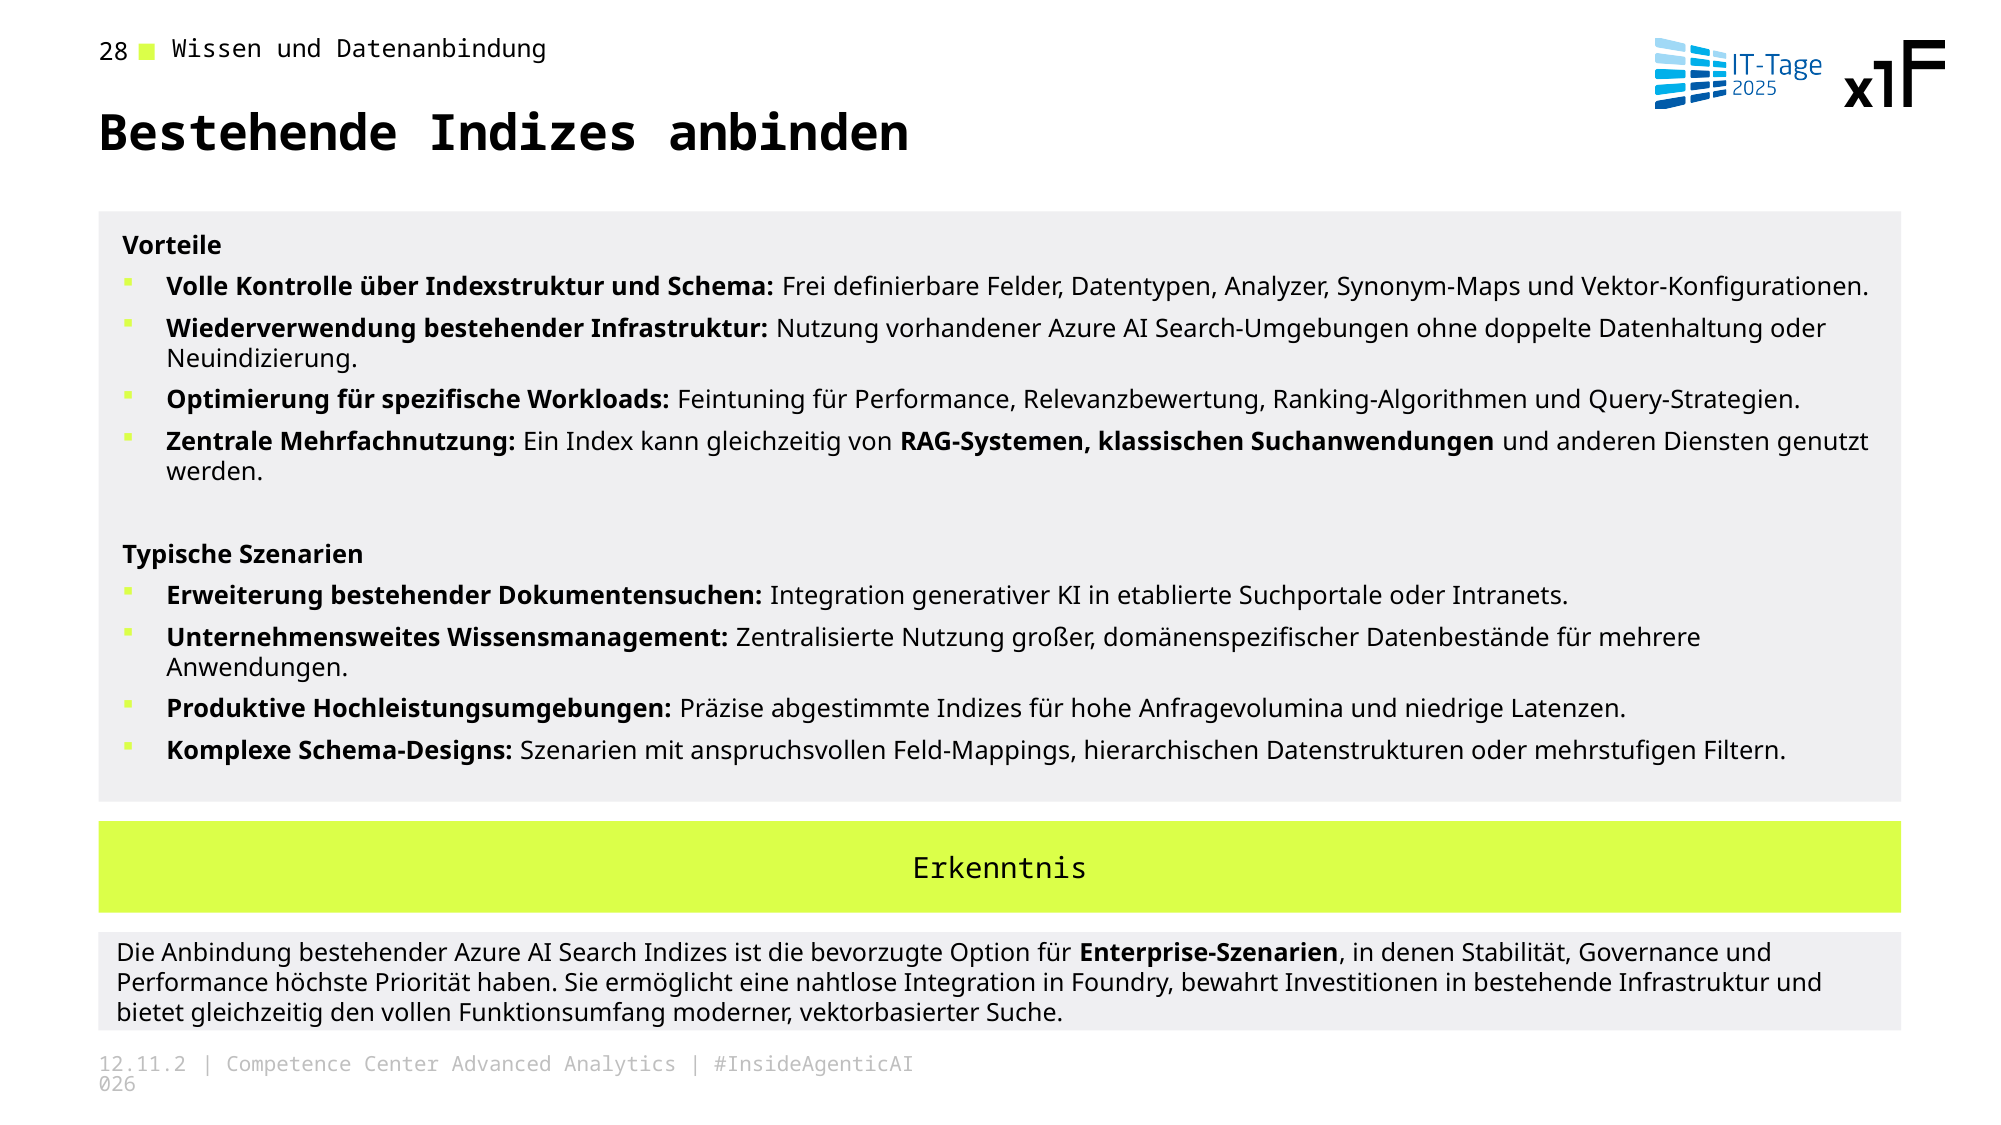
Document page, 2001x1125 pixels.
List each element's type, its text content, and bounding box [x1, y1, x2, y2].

list Wissen und Datenanbindung [176, 21, 1812, 74]
text_box Die Anbindung bestehender Azure AI Search Indizes ist die bevorzugte Option für Enterprise-Szenarien, in denen Stabilität, Governance und Performance höchste Priorität haben. Sie ermöglicht eine nahtlose Integration in Foundry, bewahrt Investitionen in bestehende Infrastruktur und bietet gleichzeitig den vollen Funktionsumfang moderner, vektorbasierter Suche. [98, 932, 1902, 1031]
picture [1844, 40, 1945, 107]
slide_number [98, 1042, 194, 1103]
text_box Erkenntnis [98, 821, 1902, 913]
text_box 28 [98, 21, 176, 82]
list Bestehende Indizes anbinden [98, 94, 1812, 173]
picture [1654, 38, 1822, 110]
footer | Competence Center Advanced Analytics | #InsideAgenticAI [201, 1042, 1902, 1103]
list Vorteile Volle Kontrolle über Indexstruktur und Schema: Frei definierbare Felder, Datentypen, Analyzer, Synonym-Maps und Vektor-Konfigurationen. Wiederverwendung bestehender Infrastruktur: Nutzung vorhandener Azure AI Search-Umgebungen ohne doppelte Datenhaltung oder Neuindizierung. Optimierung für spezifische Workloads: Feintuning für Performance, Relevanzbewertung, Ranking-Algorithmen und Query-Strategien. Zentrale Mehrfachnutzung: Ein Index kann gleichzeitig von RAG-Systemen, klassischen Suchanwendungen und anderen Diensten genutzt werden. Typische Szenarien Erweiterung bestehender Dokumentensuchen: Integration generativer KI in etablierte Suchportale oder Intranets. Unternehmensweites Wissensmanagement: Zentralisierte Nutzung großer, domänenspezifischer Datenbestände für mehrere Anwendungen. Produktive Hochleistungsumgebungen: Präzise abgestimmte Indizes für hohe Anfragevolumina und niedrige Latenzen. Komplexe Schema-Designs: Szenarien mit anspruchsvollen Feld-Mappings, hierarchischen Datenstrukturen oder mehrstufigen Filtern. [98, 210, 1902, 803]
